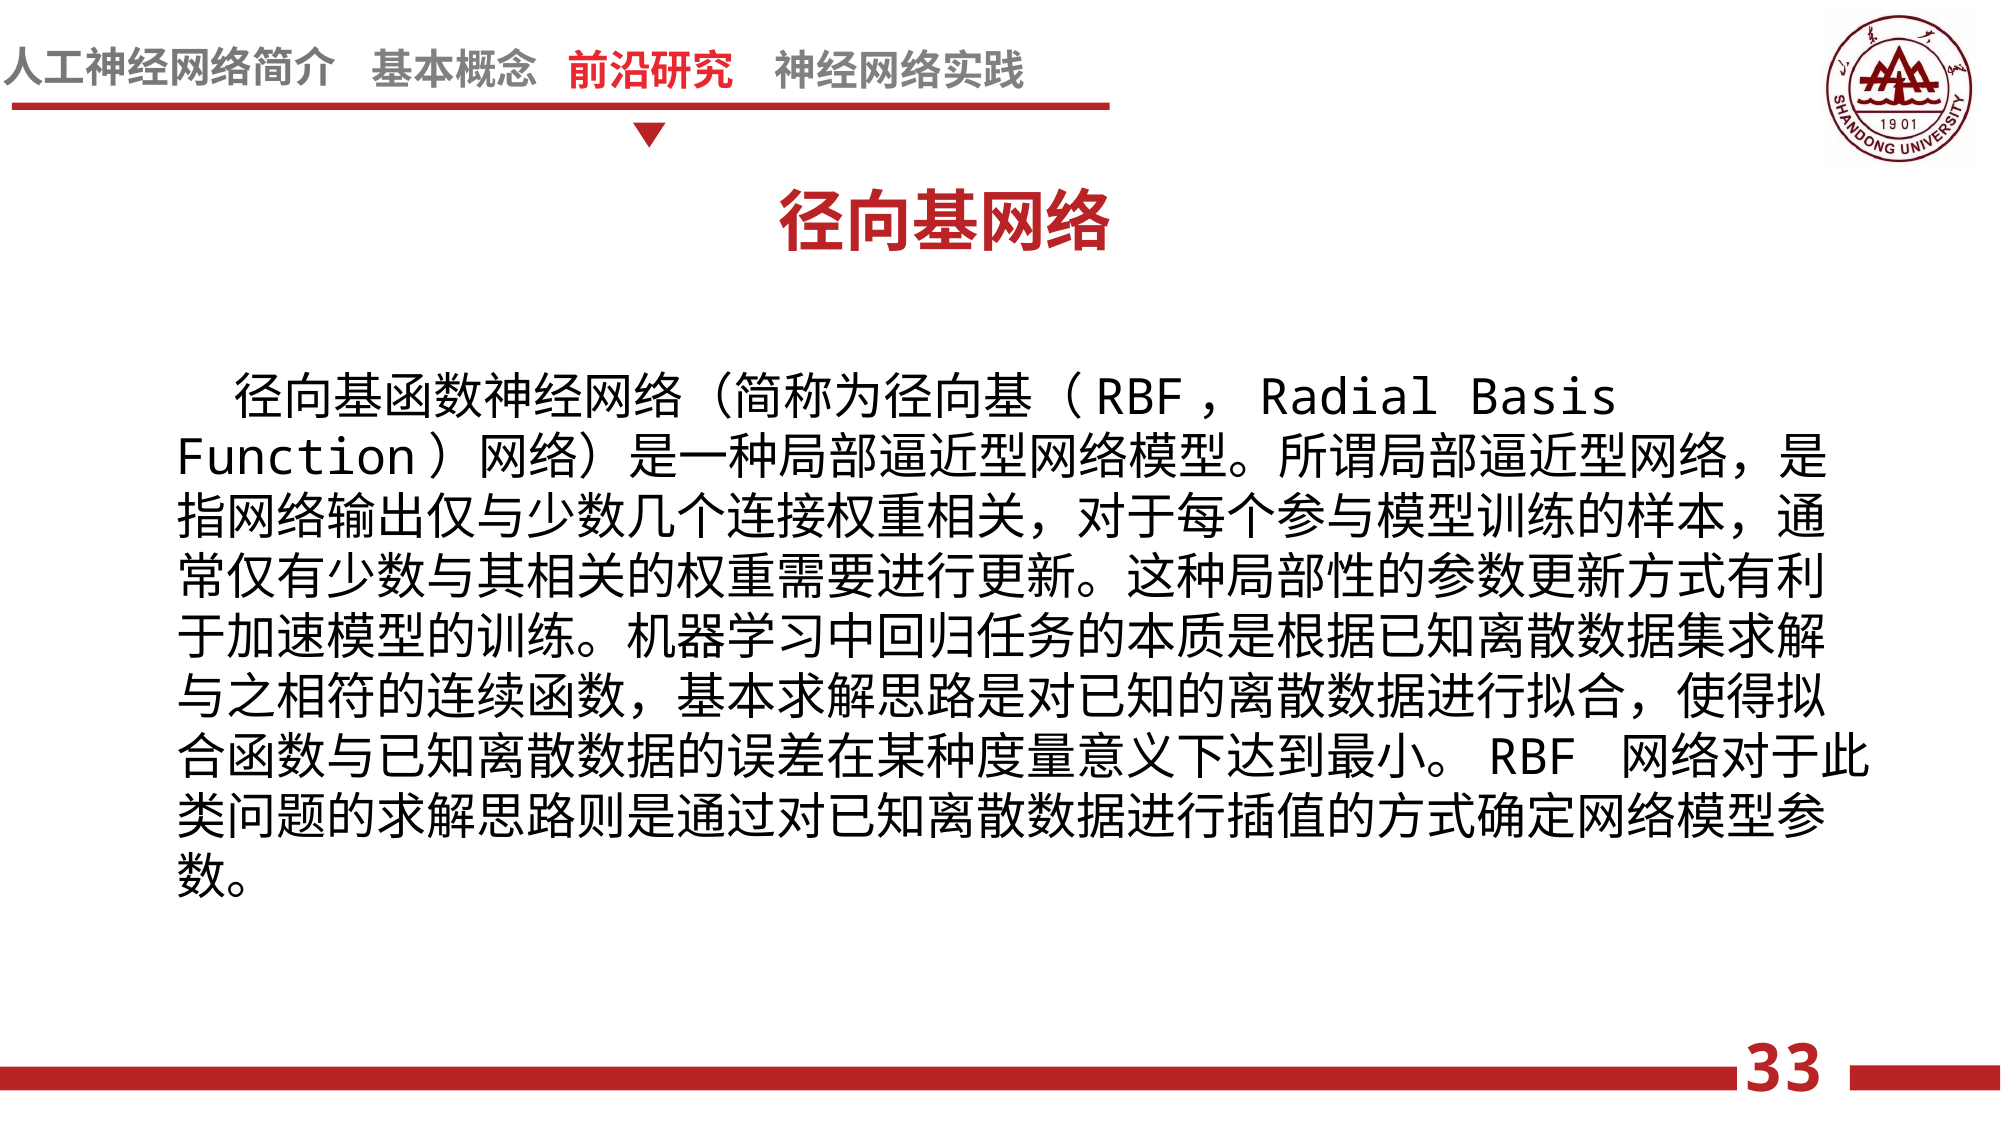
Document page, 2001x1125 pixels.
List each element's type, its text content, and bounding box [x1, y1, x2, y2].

picture [1820, 9, 1977, 167]
text_box 径向基函数神经网络（简称为径向基（RBF，Radial Basis Function）网络）是一种局部逼近型网络模型。所谓局部逼近型网络，是指网络输出仅与少数几个连接权重相关，对于每个参与模型训练的样本，通常仅有少数与其相关的权重需要进行更新。这种局部性的参数更新方式有利于加速模型的训练。机器学习中回归任务的本质是根据已知离散数据集求解与之相符的连续函数，基本求解思路是对已知的离散数据进行拟合，使得拟合函数与已知离散数据的误差在某种度量意义下达到最小。RBF 网络对于此类问题的求解思路则是通过对已知离散数据进行插值的方式确定网络模型参数。 [161, 357, 1889, 913]
text_box 径向基网络 [732, 171, 1128, 267]
